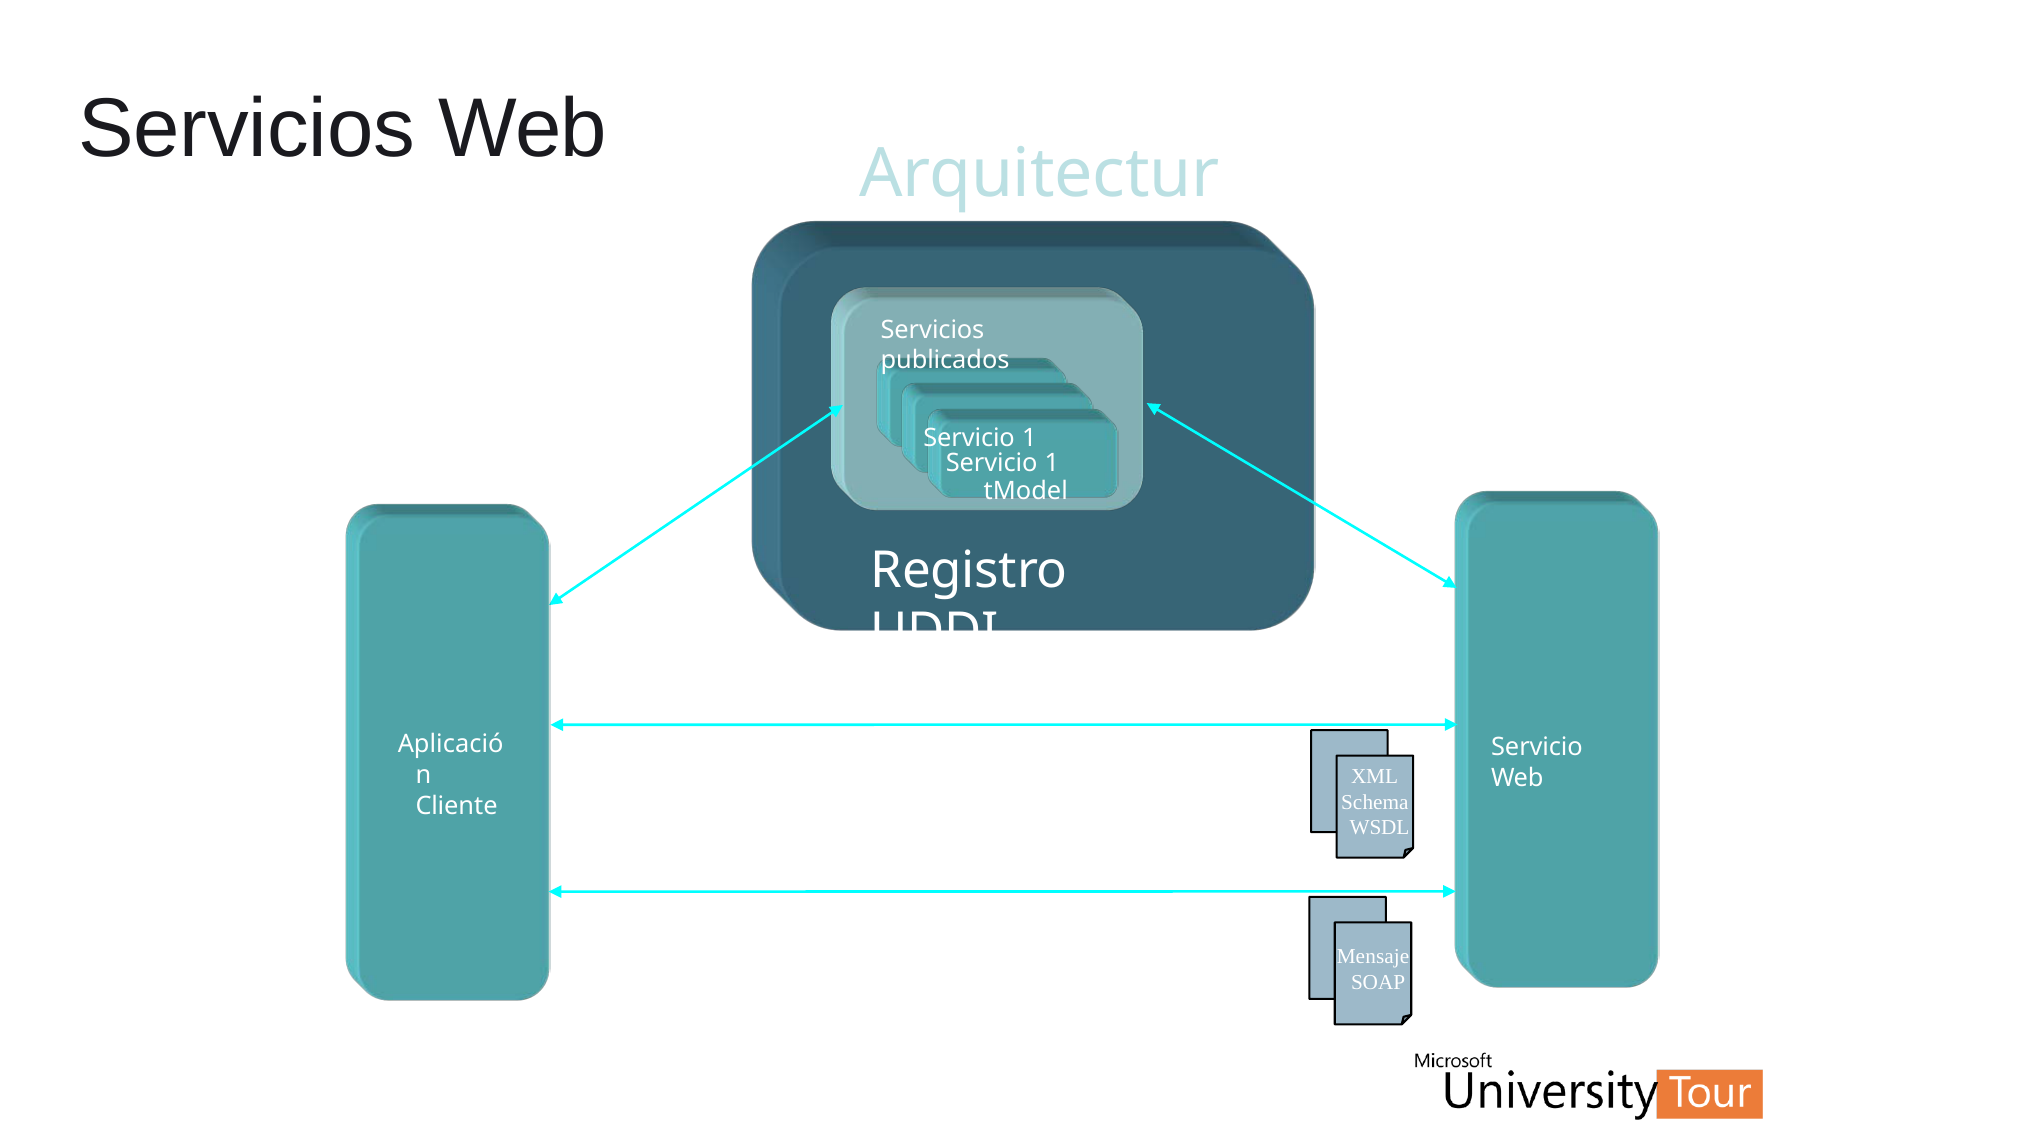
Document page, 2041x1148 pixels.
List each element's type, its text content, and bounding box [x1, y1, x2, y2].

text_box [750, 219, 1317, 402]
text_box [550, 402, 1458, 859]
text_box Arquitectura [857, 126, 1247, 219]
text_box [874, 356, 1120, 402]
title Servicios Web [76, 0, 1969, 174]
picture [1393, 1025, 1786, 1148]
picture [1453, 489, 1661, 989]
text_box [548, 884, 1457, 1026]
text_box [344, 404, 844, 1002]
